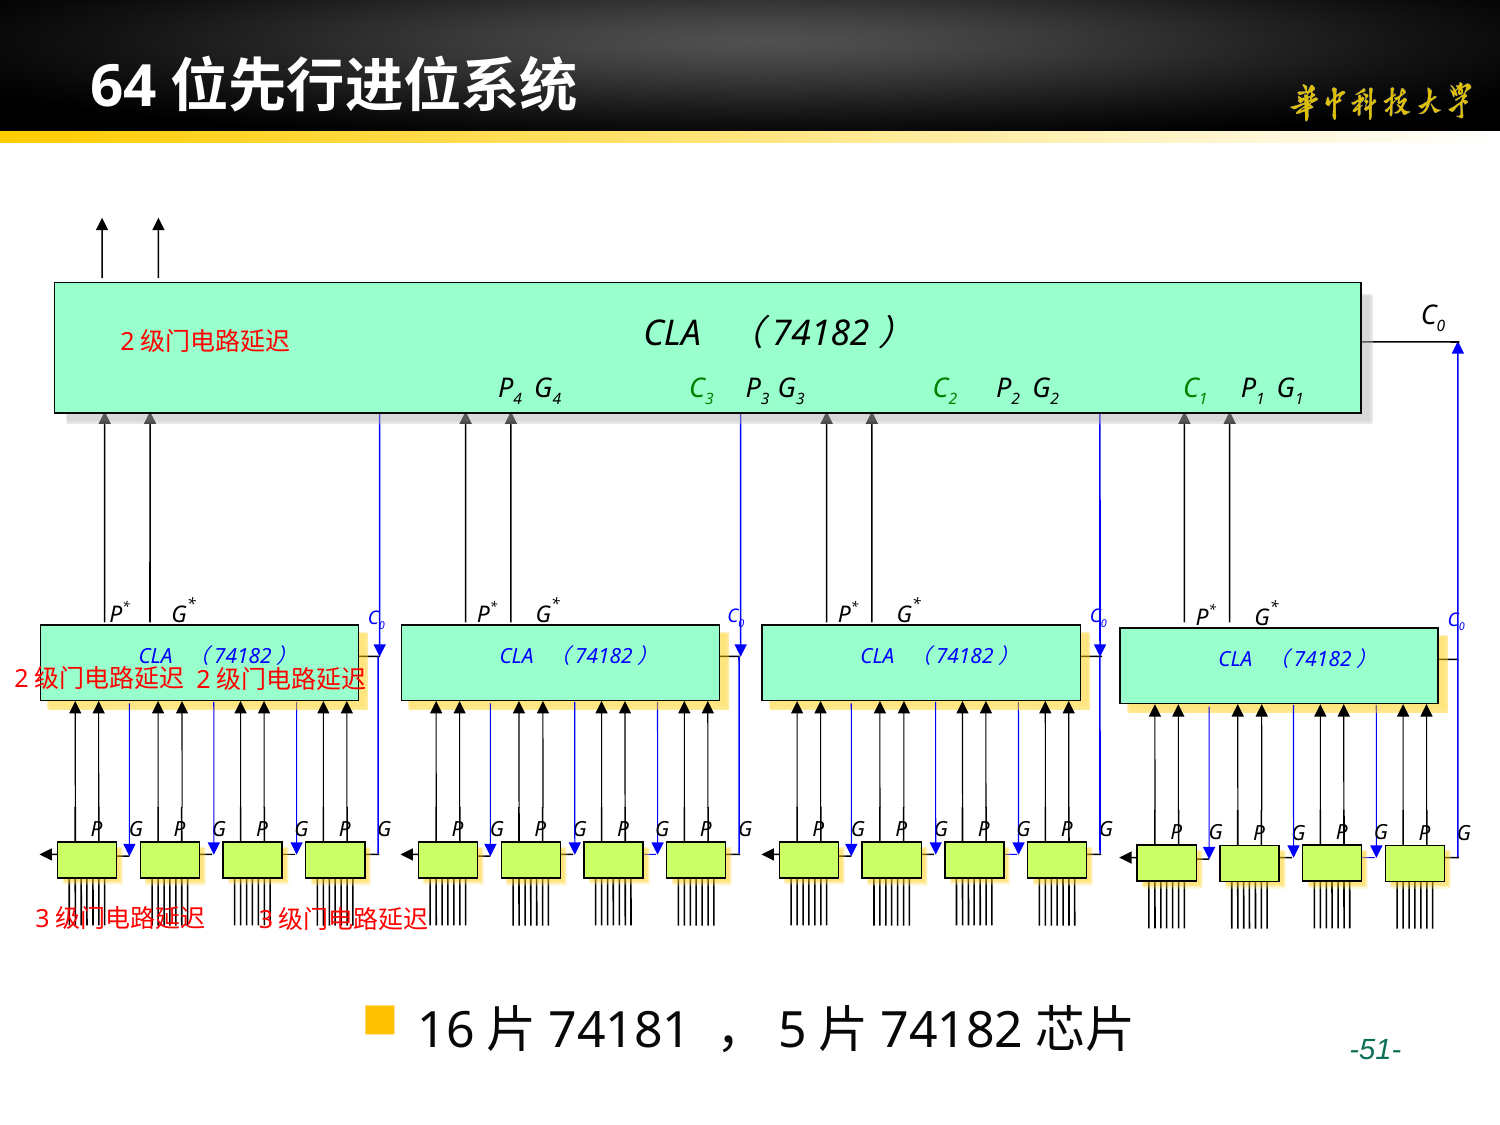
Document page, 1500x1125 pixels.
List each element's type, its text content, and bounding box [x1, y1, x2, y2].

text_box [1, 570, 407, 926]
slide_number -51- [1257, 1023, 1425, 1102]
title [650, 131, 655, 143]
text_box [104, 435, 1230, 623]
text_box =1 [738, 131, 744, 143]
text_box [54, 217, 1461, 428]
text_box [1081, 573, 1486, 929]
picture [0, 0, 1500, 131]
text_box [412, 632, 718, 926]
list 16片74181 ，5片74182芯片 [346, 977, 1174, 1085]
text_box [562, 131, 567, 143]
title 64位先行进位系统 [74, 34, 1426, 131]
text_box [723, 632, 1076, 926]
